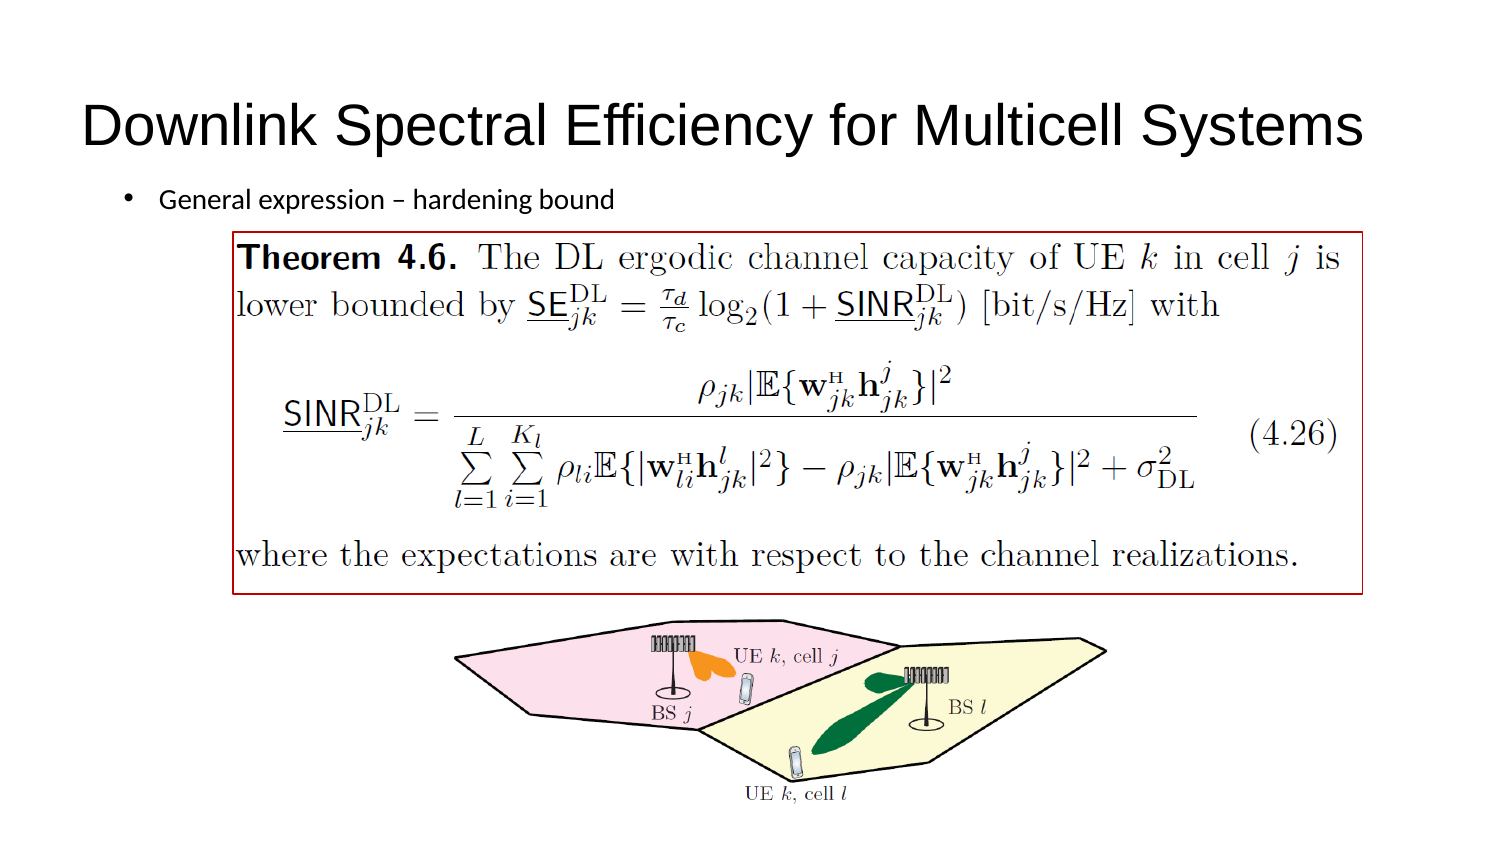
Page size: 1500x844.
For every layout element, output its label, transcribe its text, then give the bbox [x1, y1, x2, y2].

title Downlink Spectral Efficiency for Multicell Systems [70, 44, 1486, 208]
picture [233, 232, 1362, 594]
picture [440, 605, 1116, 820]
text_box General expression – hardening bound [112, 174, 921, 221]
